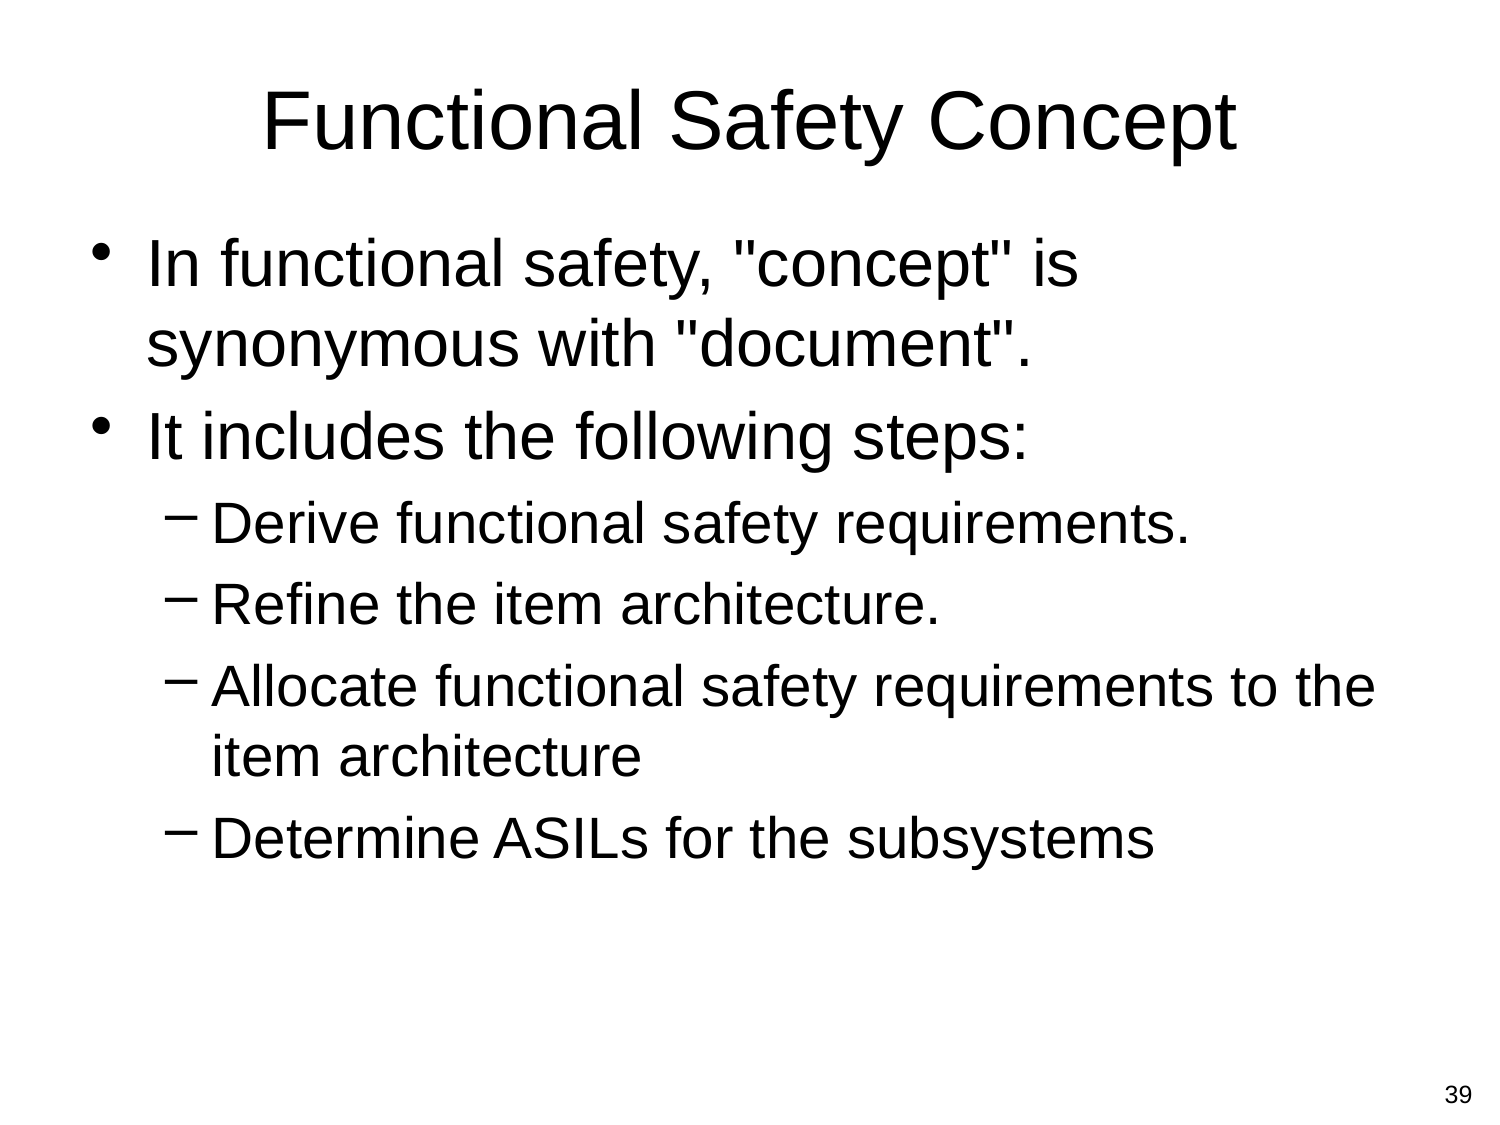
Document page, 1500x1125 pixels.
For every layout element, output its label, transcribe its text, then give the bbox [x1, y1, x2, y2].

title Functional Safety Concept [74, 44, 1426, 188]
slide_number 39 [1137, 1070, 1488, 1112]
list In functional safety, "concept" is synonymous with "document". It includes the following steps: Derive functional safety requirements. Refine the item architecture. Allocate functional safety requirements to the item architecture Determine ASILs for the subsystems [74, 212, 1426, 1051]
